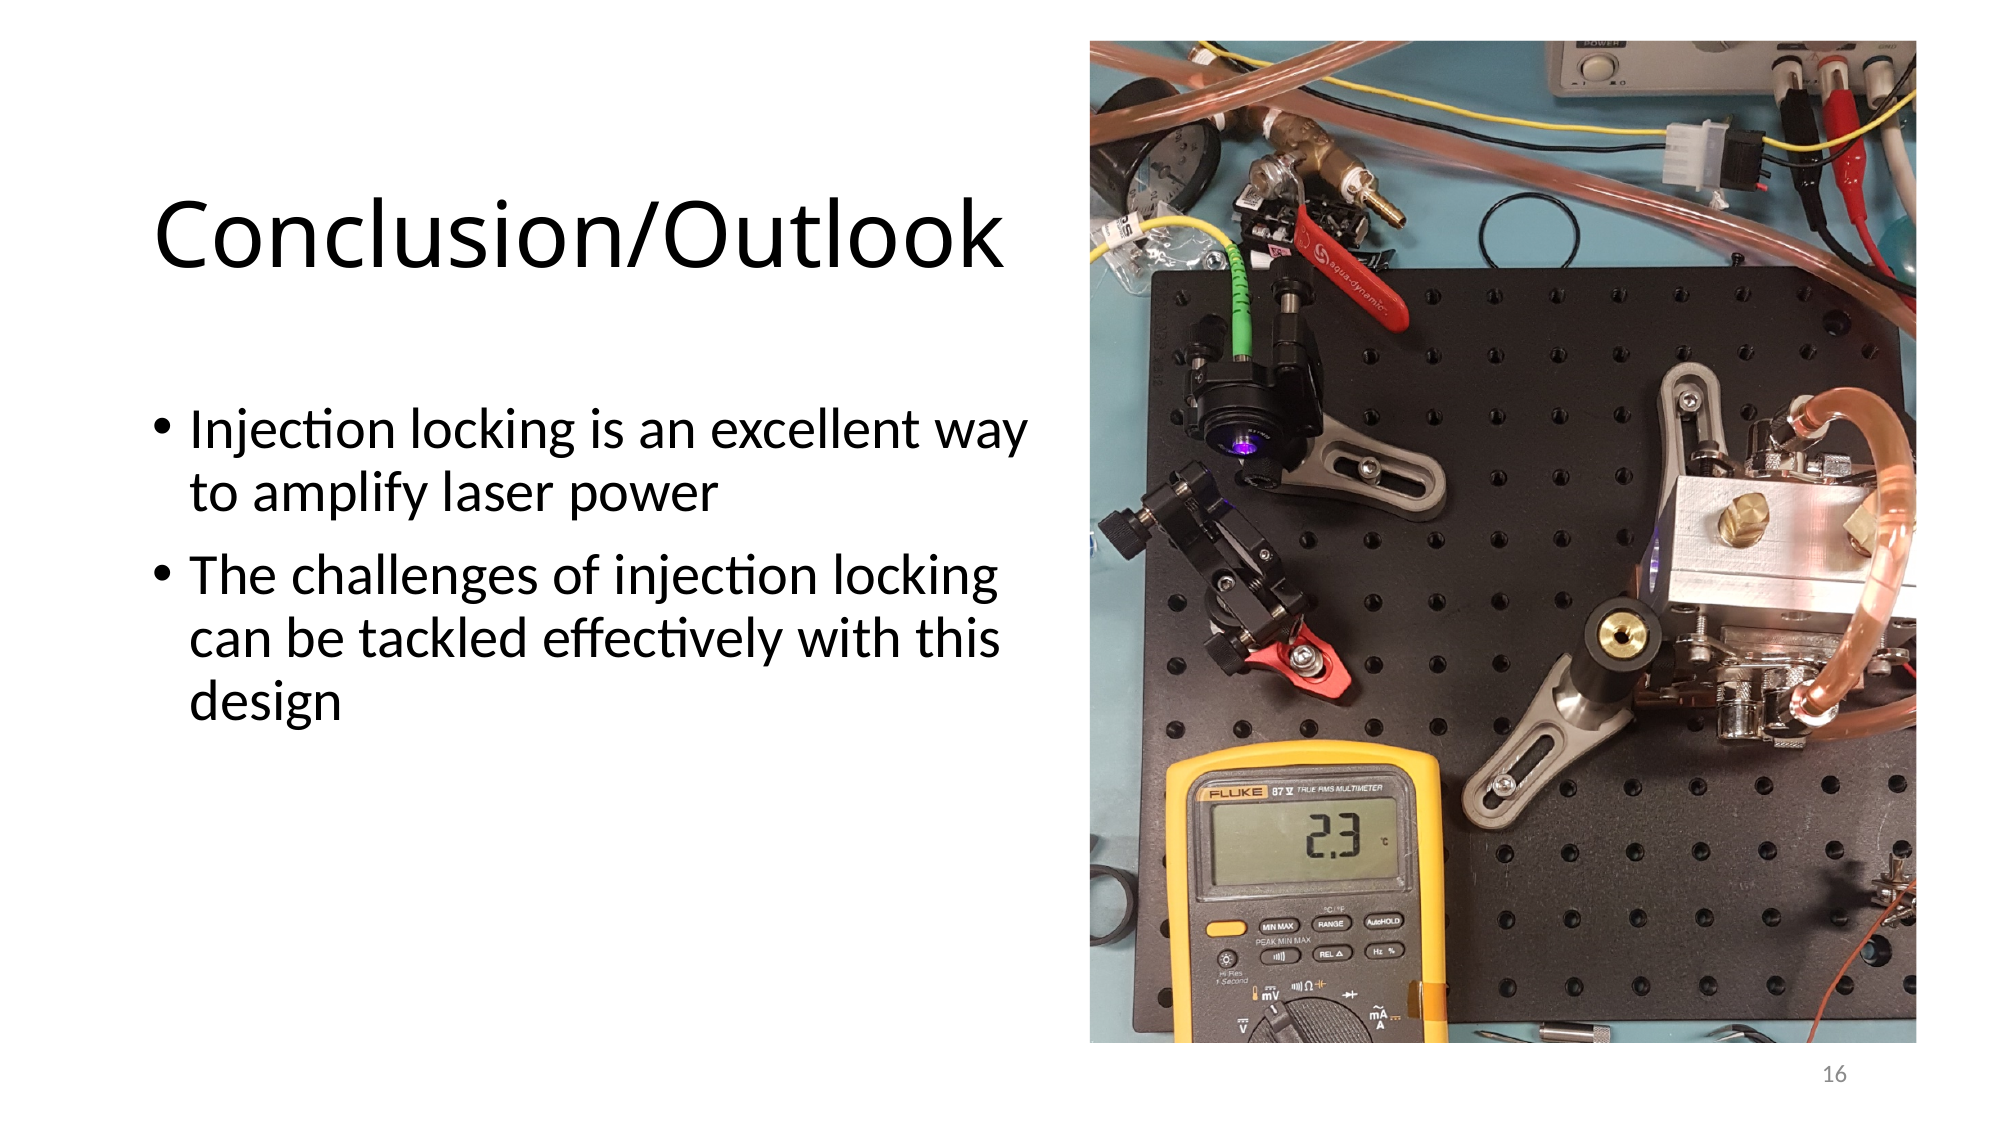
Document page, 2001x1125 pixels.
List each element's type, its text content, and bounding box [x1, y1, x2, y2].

title Conclusion/Outlook [137, 128, 1001, 299]
slide_number 16 [1412, 1043, 1863, 1103]
picture [1001, 42, 2000, 1043]
list Injection locking is an excellent way to amplify laser power The challenges of injection locking can be tackled effectively with this design [137, 299, 1076, 1014]
